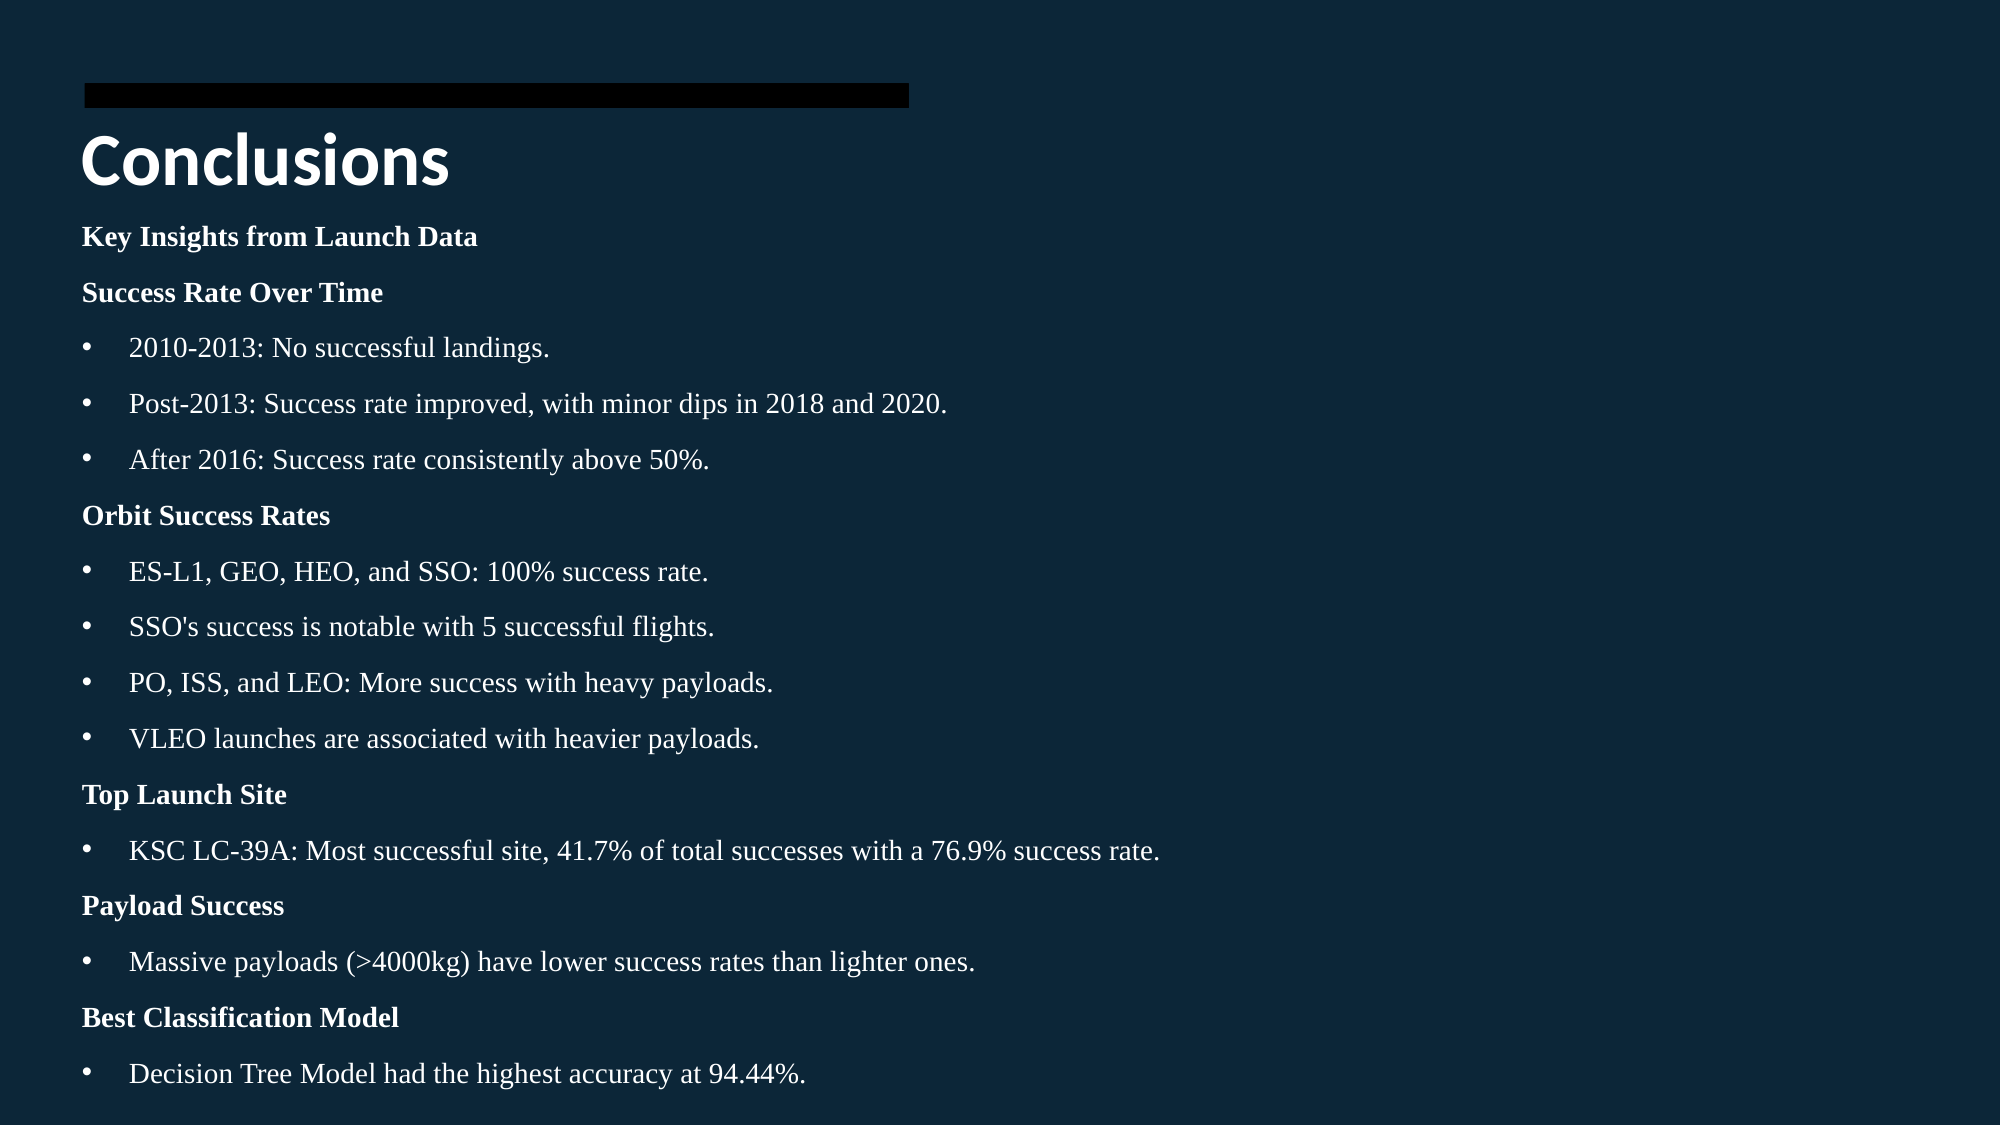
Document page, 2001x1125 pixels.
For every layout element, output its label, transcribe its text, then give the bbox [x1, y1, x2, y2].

text_box Key Insights from Launch Data Success Rate Over Time 2010-2013: No successful landings. Post-2013: Success rate improved, with minor dips in 2018 and 2020. After 2016: Success rate consistently above 50%. Orbit Success Rates ES-L1, GEO, HEO, and SSO: 100% success rate. SSO's success is notable with 5 successful flights. PO, ISS, and LEO: More success with heavy payloads. VLEO launches are associated with heavier payloads. Top Launch Site KSC LC-39A: Most successful site, 41.7% of total successes with a 76.9% success rate. Payload Success Massive payloads (>4000kg) have lower success rates than lighter ones. Best Classification Model Decision Tree Model had the highest accuracy at 94.44%. [67, 209, 1933, 1068]
text_box Conclusions [67, 86, 1870, 209]
